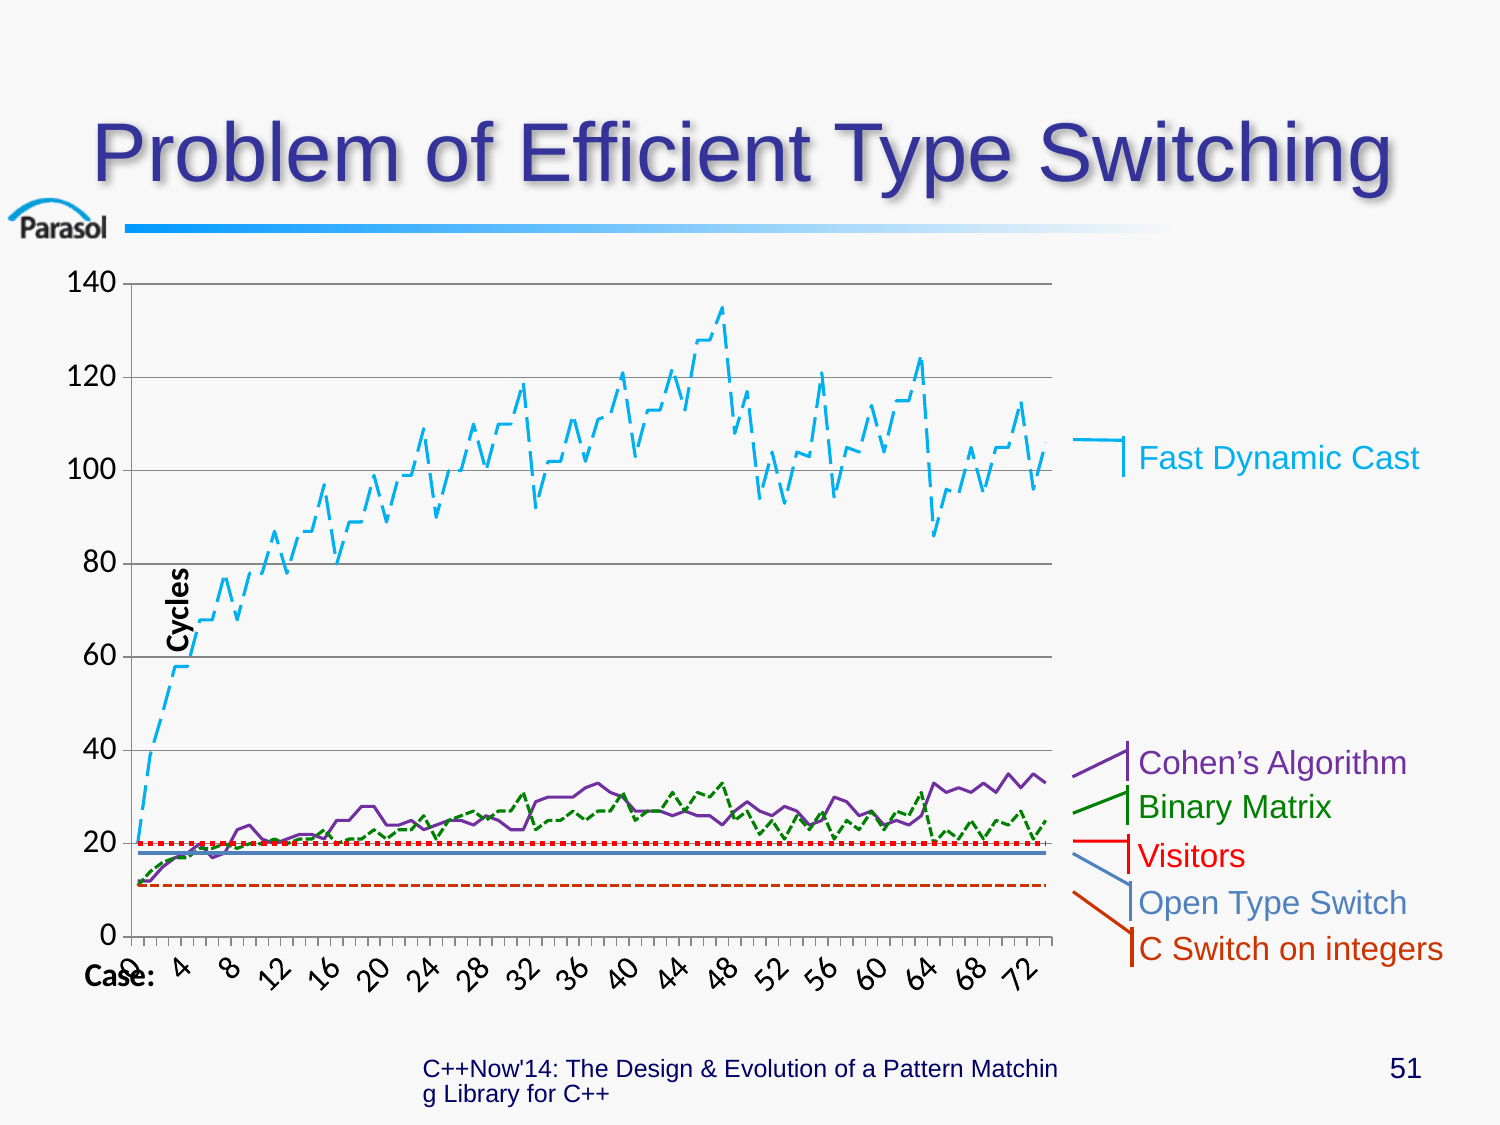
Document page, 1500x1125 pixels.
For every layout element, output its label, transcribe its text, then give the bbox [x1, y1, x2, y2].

title Problem of Efficient Type Switching [76, 24, 1427, 207]
slide_number 51 [1124, 1046, 1438, 1088]
text_box C Switch on integers [1139, 927, 1444, 967]
footer C++Now'14: The Design & Evolution of a Pattern Matching Library for C++ [407, 1046, 1088, 1088]
text_box Binary Matrix [1138, 785, 1333, 825]
text_box Open Type Switch [1138, 881, 1408, 921]
text_box Cohen’s Algorithm [1138, 741, 1408, 781]
text_box Fast Dynamic Cast [1139, 436, 1420, 477]
chart [65, 243, 1091, 1029]
picture [0, 187, 116, 277]
text_box Visitors [1138, 834, 1247, 874]
